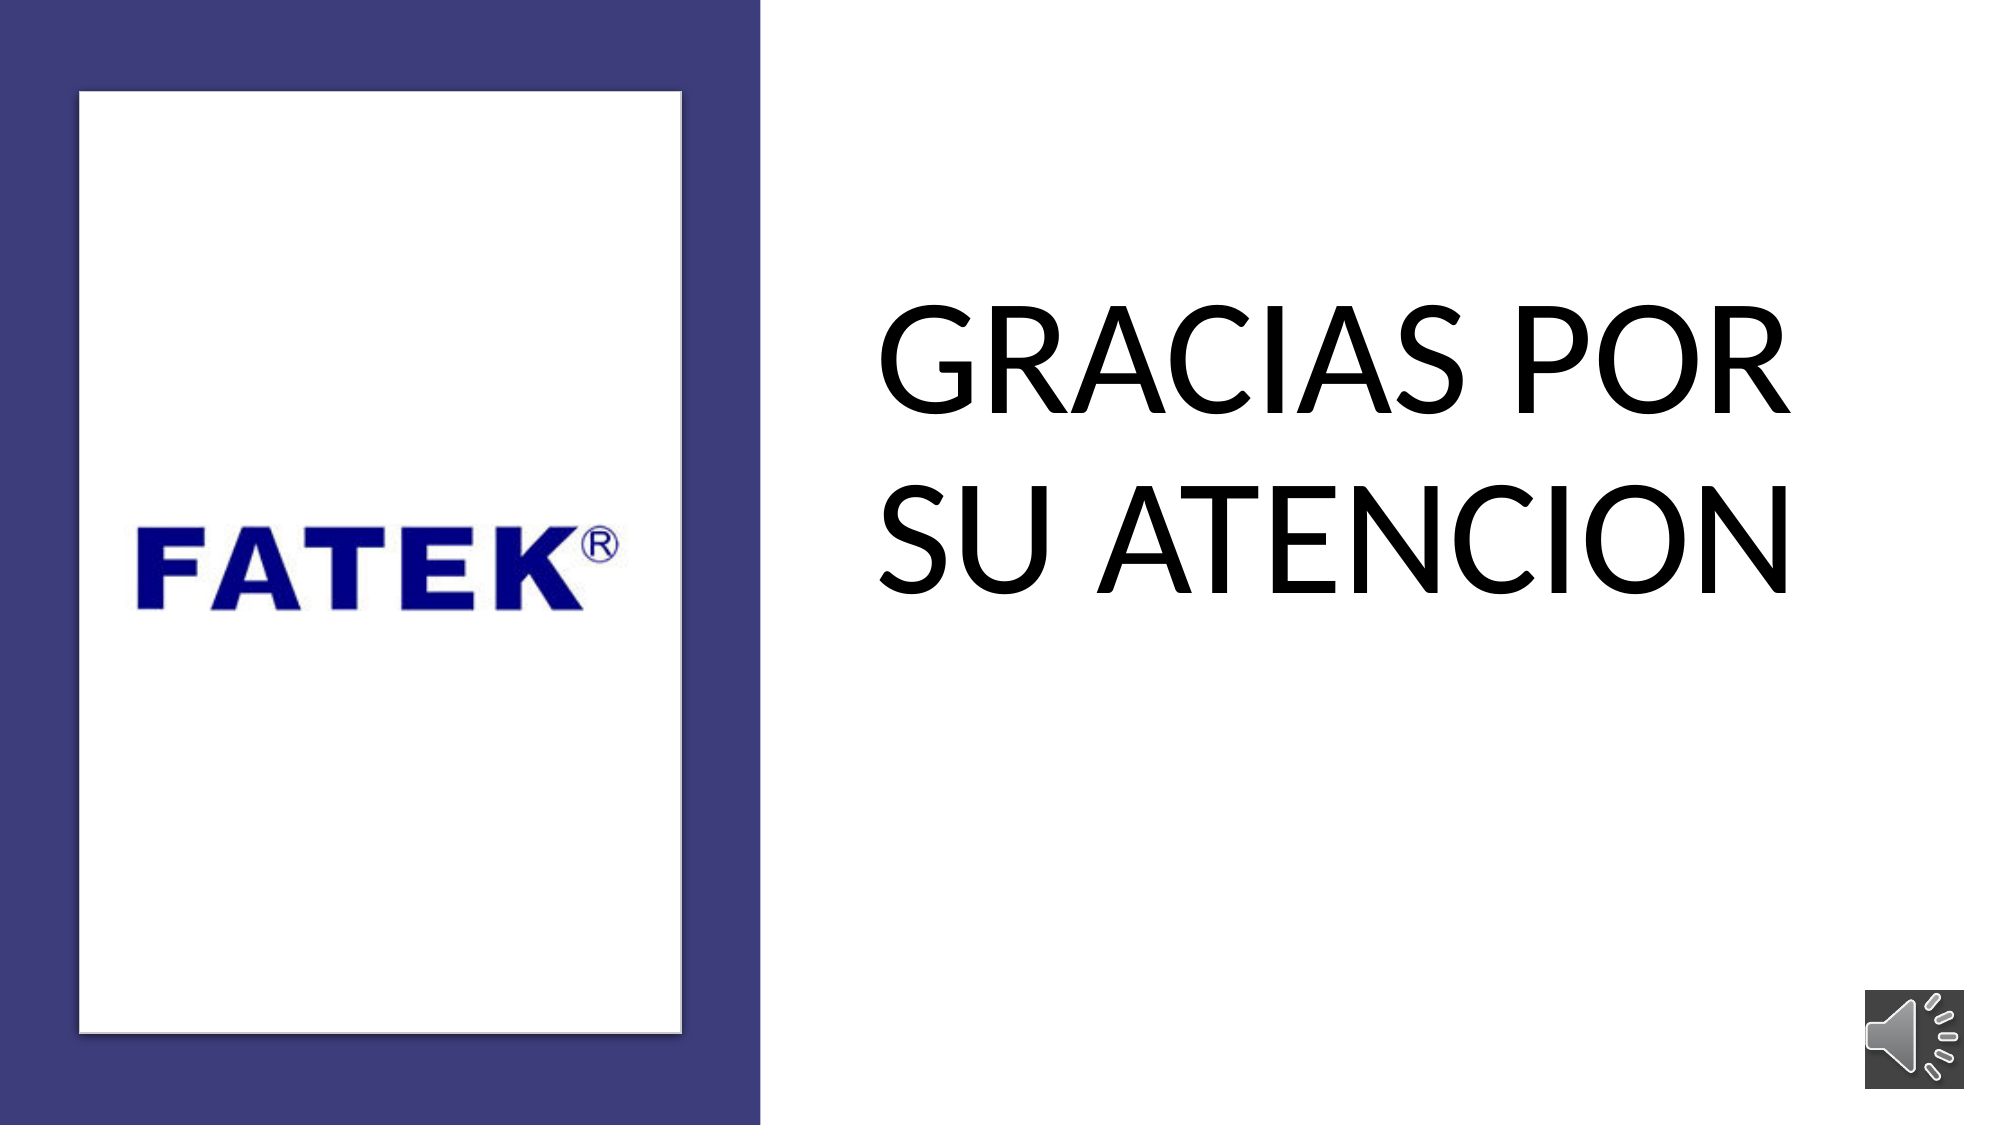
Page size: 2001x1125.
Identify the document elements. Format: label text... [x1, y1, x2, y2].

picture [1864, 989, 1965, 1090]
picture [124, 409, 636, 716]
text_box [0, 0, 761, 1125]
text_box [78, 91, 682, 1034]
list GRACIAS POR SU ATENCION [860, 261, 1941, 864]
